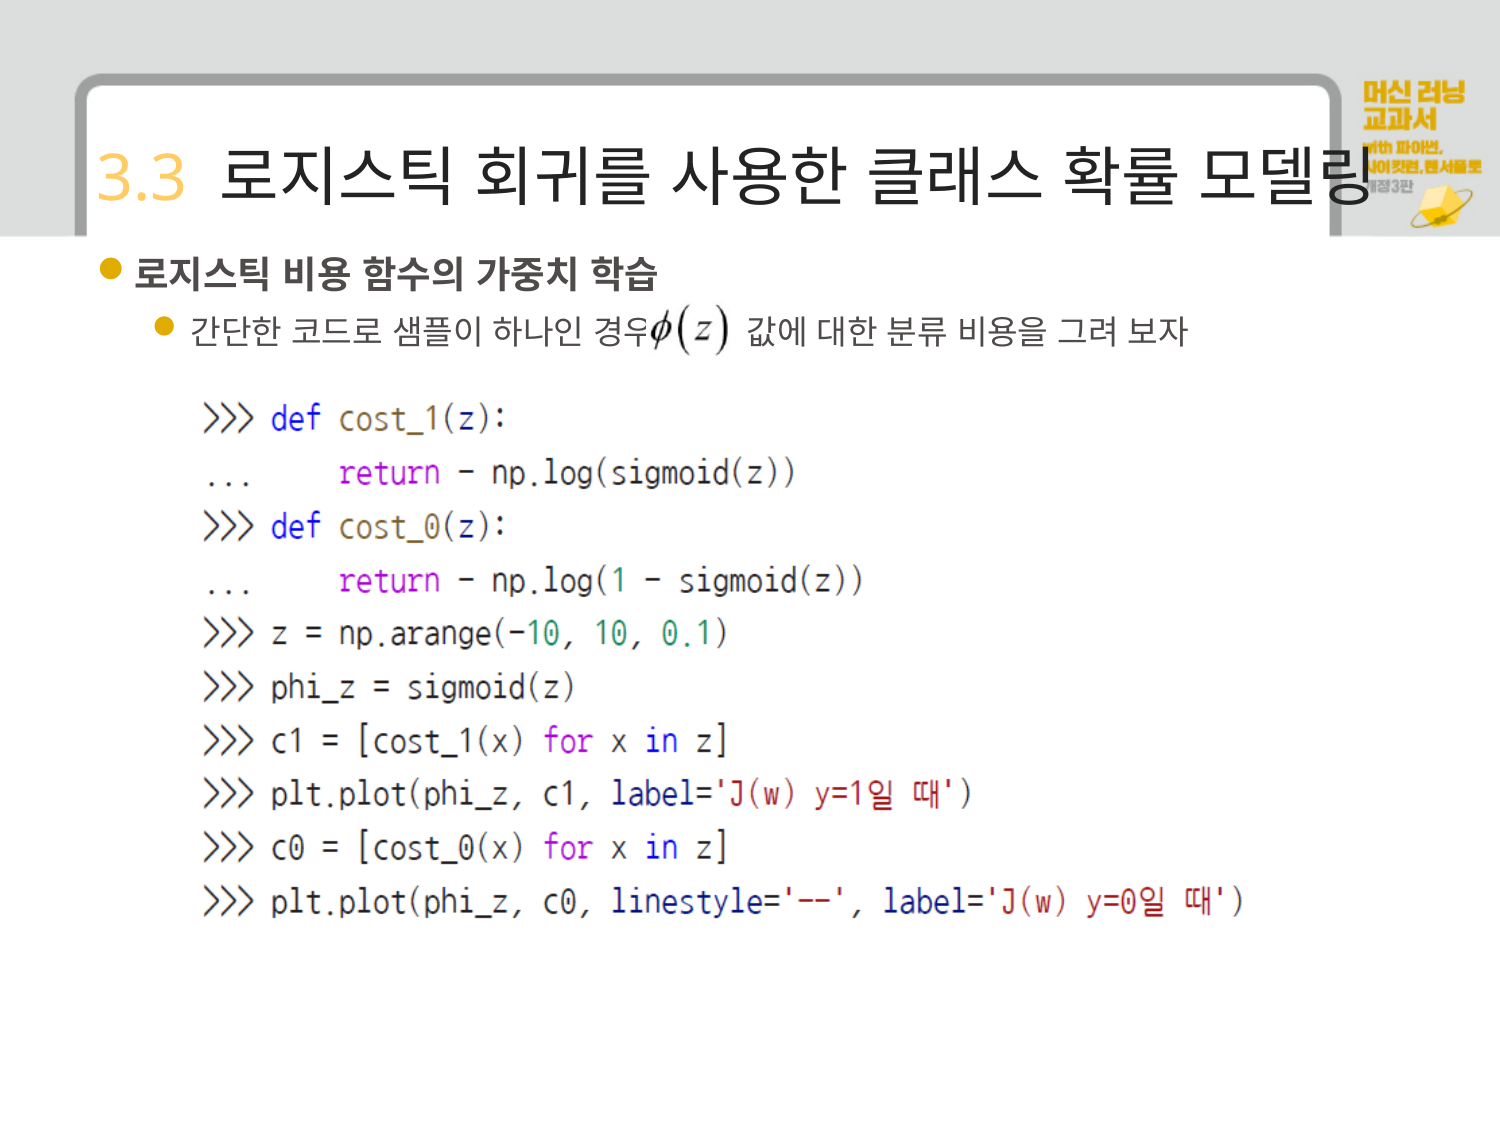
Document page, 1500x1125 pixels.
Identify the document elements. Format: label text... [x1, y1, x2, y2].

list 로지스틱 비용 함수의 가중치 학습 간단한 코드로 샘플이 하나인 경우 값에 대한 분류 비용을 그려 보자 [81, 239, 1412, 1054]
picture [0, 0, 1500, 1125]
title 3.3 로지스틱 회귀를 사용한 클래스 확률 모델링 [81, 90, 1412, 222]
